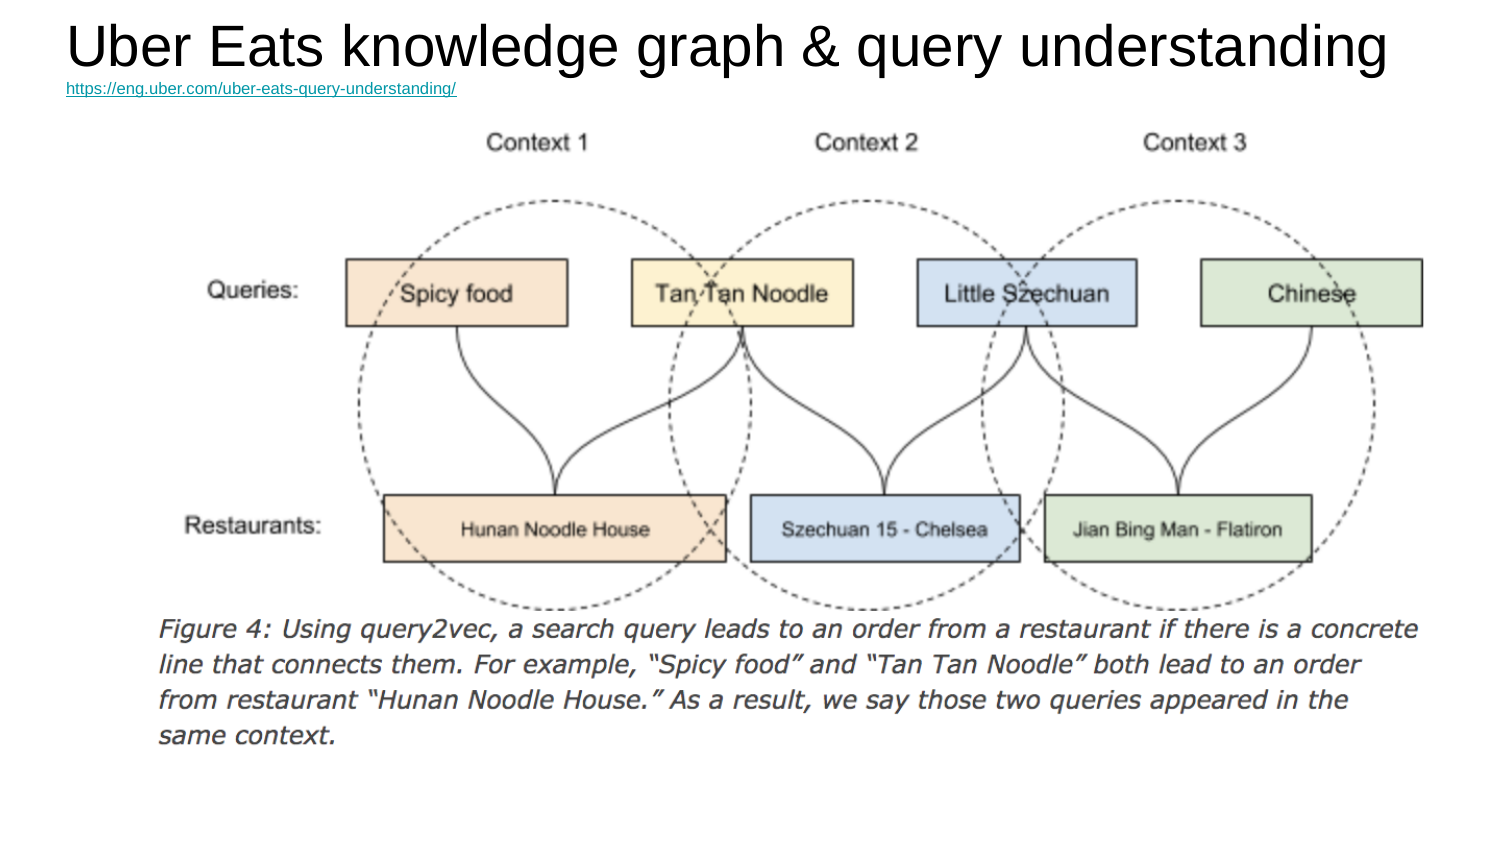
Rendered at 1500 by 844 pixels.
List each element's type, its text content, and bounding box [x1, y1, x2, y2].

picture [89, 103, 1465, 761]
title Uber Eats knowledge graph & query understanding https://eng.uber.com/uber-eats-query-understanding/ [51, 0, 1449, 87]
